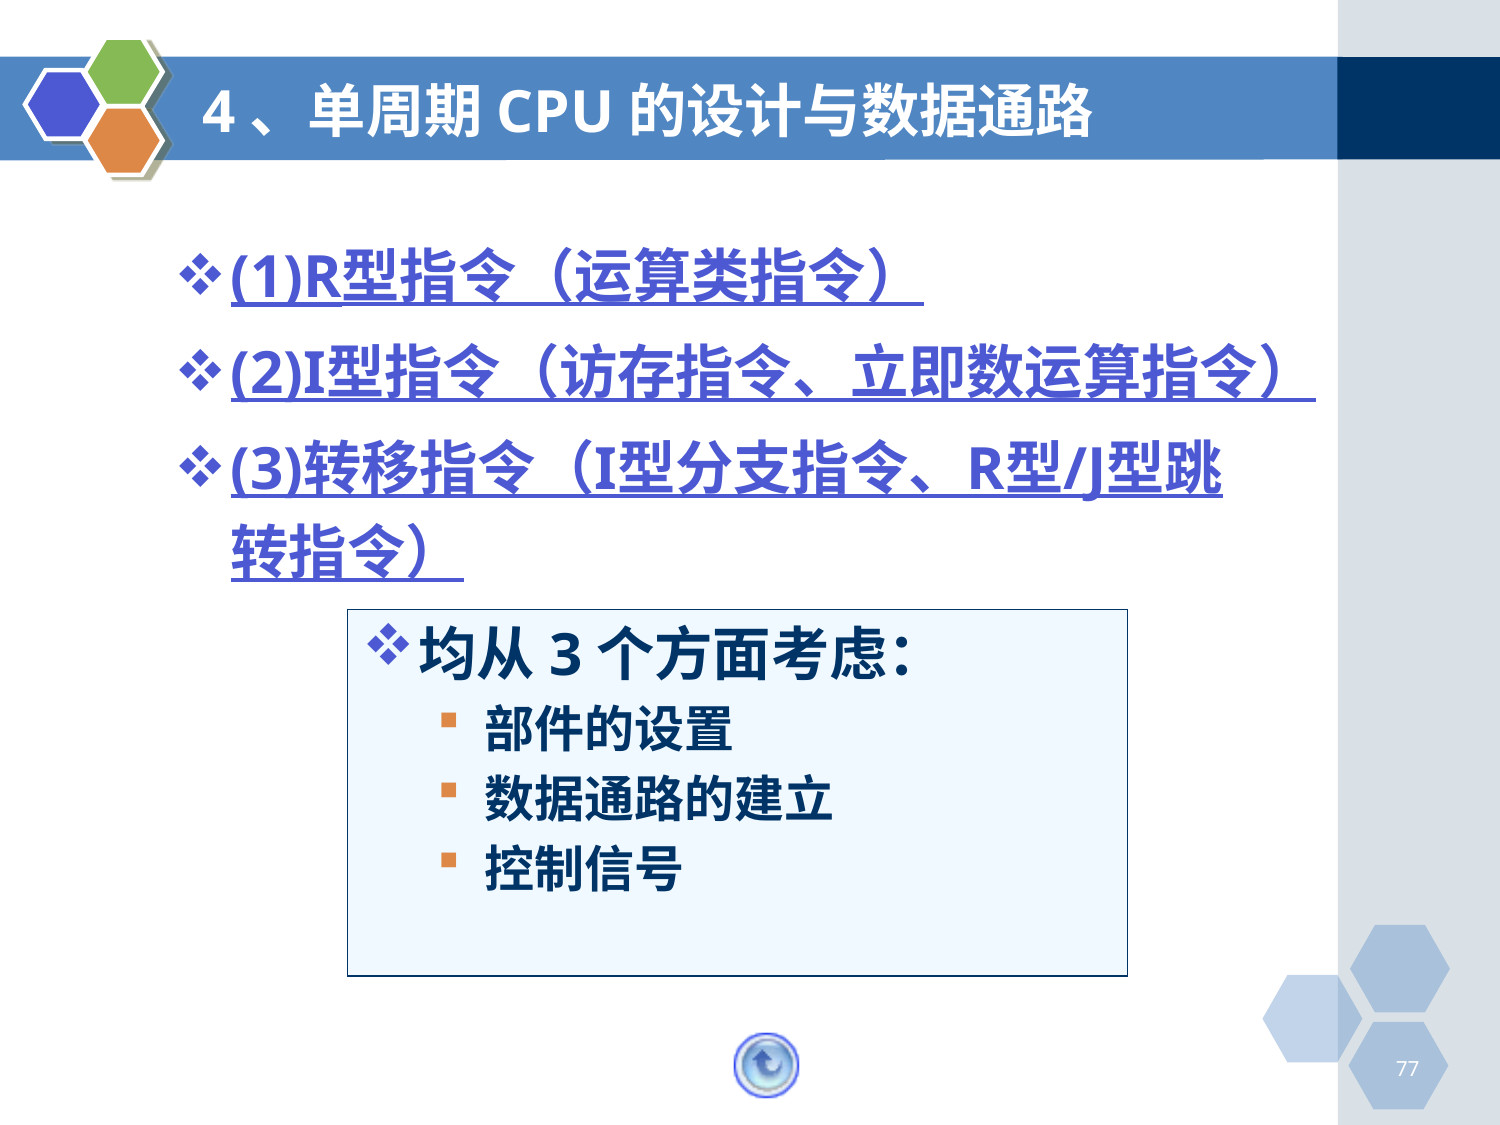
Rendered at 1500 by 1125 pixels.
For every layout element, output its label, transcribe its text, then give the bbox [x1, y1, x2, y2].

text_box 均从3个方面考虑： 部件的设置 数据通路的建立 控制信号 [347, 609, 1128, 977]
title 4、单周期CPU的设计与数据通路 [187, 62, 1288, 155]
slide_number 77 [1359, 1047, 1435, 1086]
list (1)R型指令（运算类指令） (2)I型指令（访存指令、立即数运算指令） (3)转移指令（I型分支指令、R型/J型跳转指令） [159, 231, 1388, 634]
picture [732, 1031, 802, 1101]
